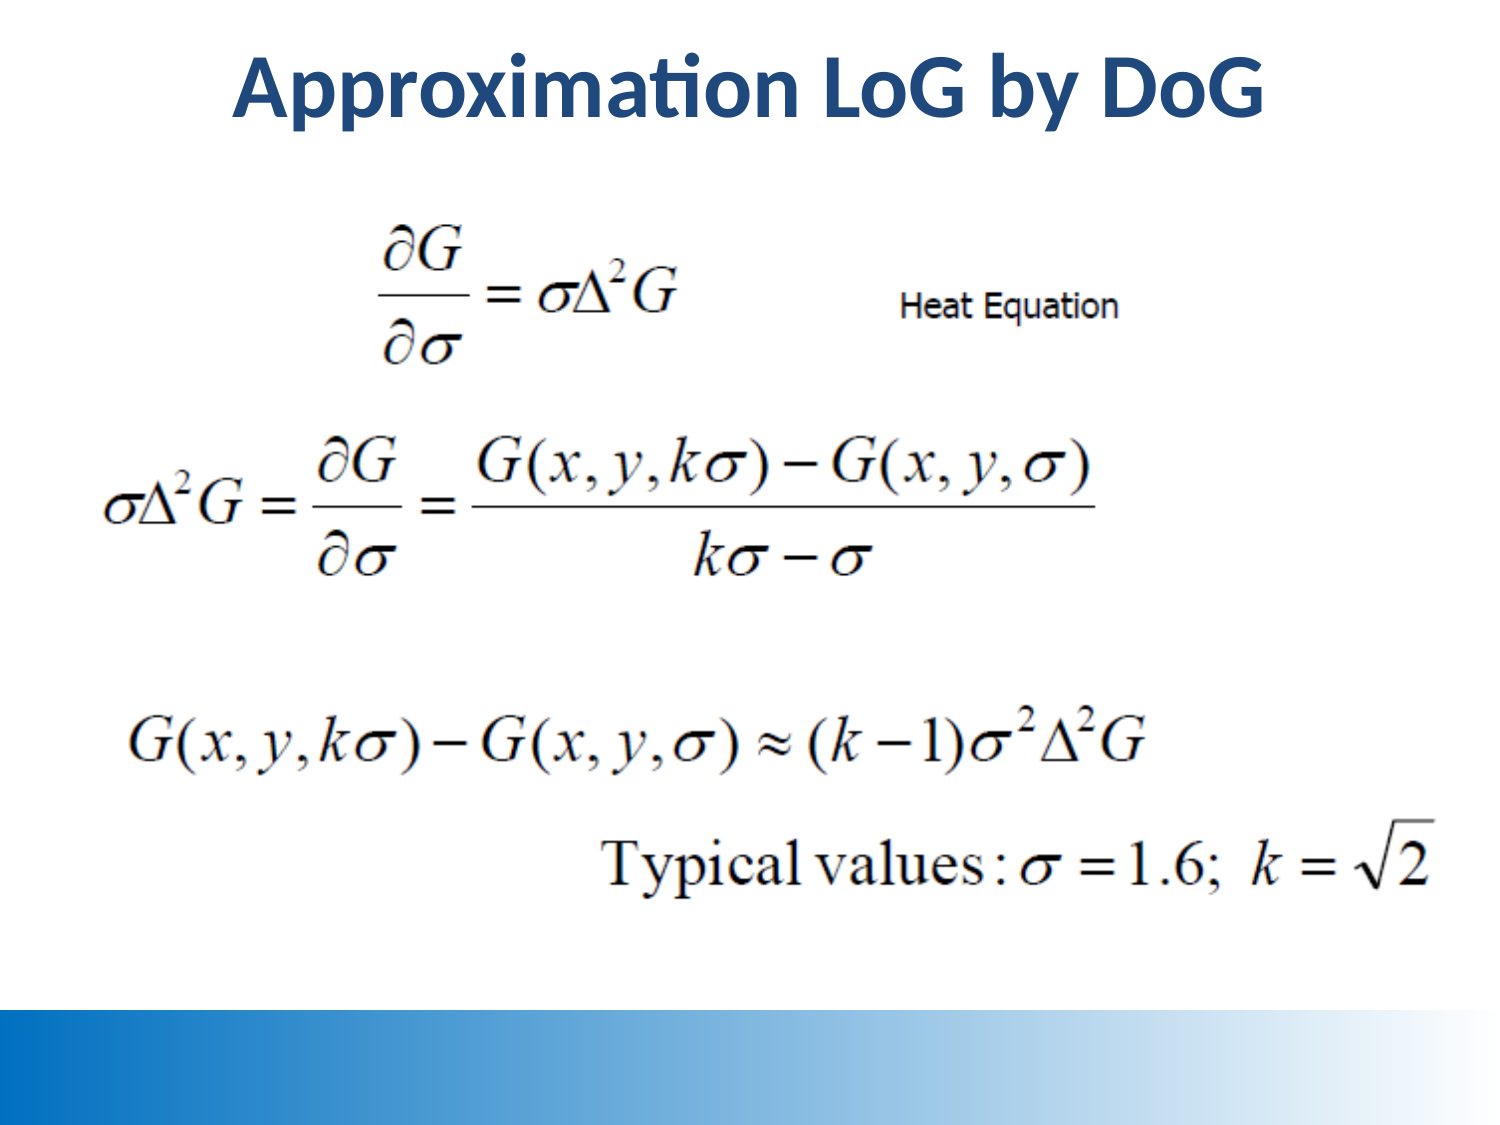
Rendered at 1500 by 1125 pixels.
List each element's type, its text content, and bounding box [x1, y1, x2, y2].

picture [29, 223, 1500, 976]
text_box [0, 1008, 1500, 1125]
title Approximation LoG by DoG [75, 0, 1425, 175]
